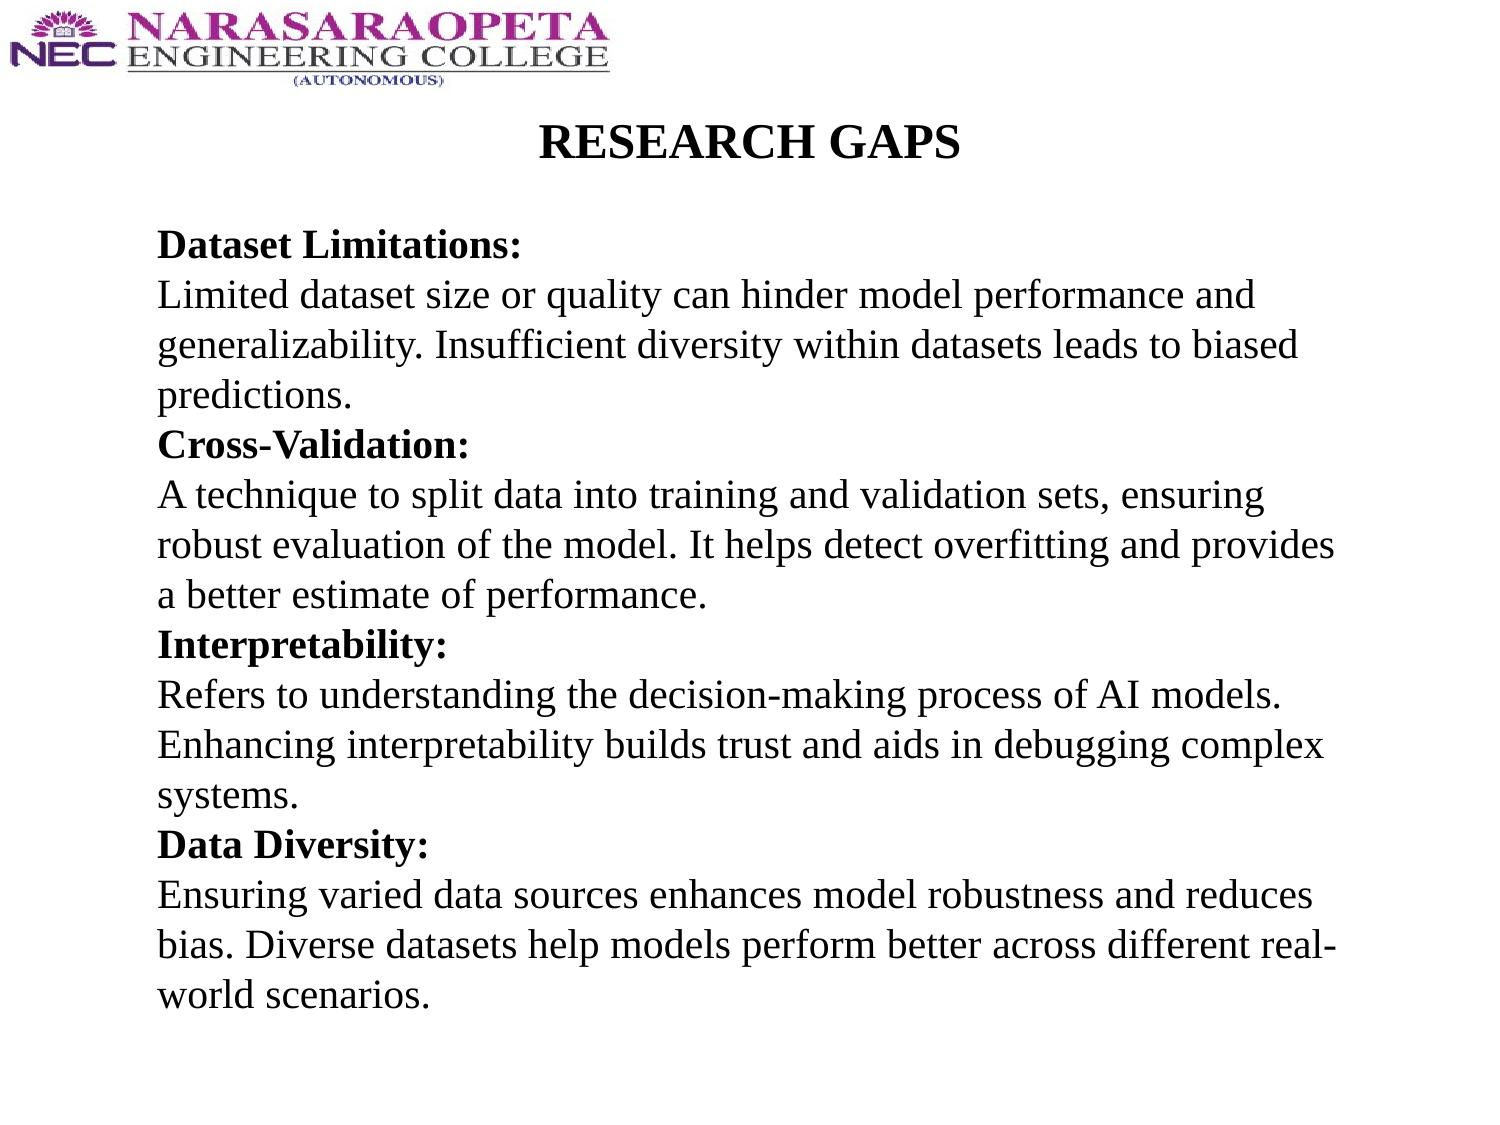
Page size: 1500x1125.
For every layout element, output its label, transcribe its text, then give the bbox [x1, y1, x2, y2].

title RESEARCH GAPS [75, 45, 1425, 233]
text_box Dataset Limitations: Limited dataset size or quality can hinder model performance and generalizability. Insufficient diversity within datasets leads to biased predictions. Cross-Validation: A technique to split data into training and validation sets, ensuring robust evaluation of the model. It helps detect overfitting and provides a better estimate of performance. Interpretability: Refers to understanding the decision-making process of AI models. Enhancing interpretability builds trust and aids in debugging complex systems. Data Diversity: Ensuring varied data sources enhances model robustness and reduces bias. Diverse datasets help models perform better across different real-world scenarios. [142, 209, 1358, 1115]
picture [0, 4, 618, 92]
